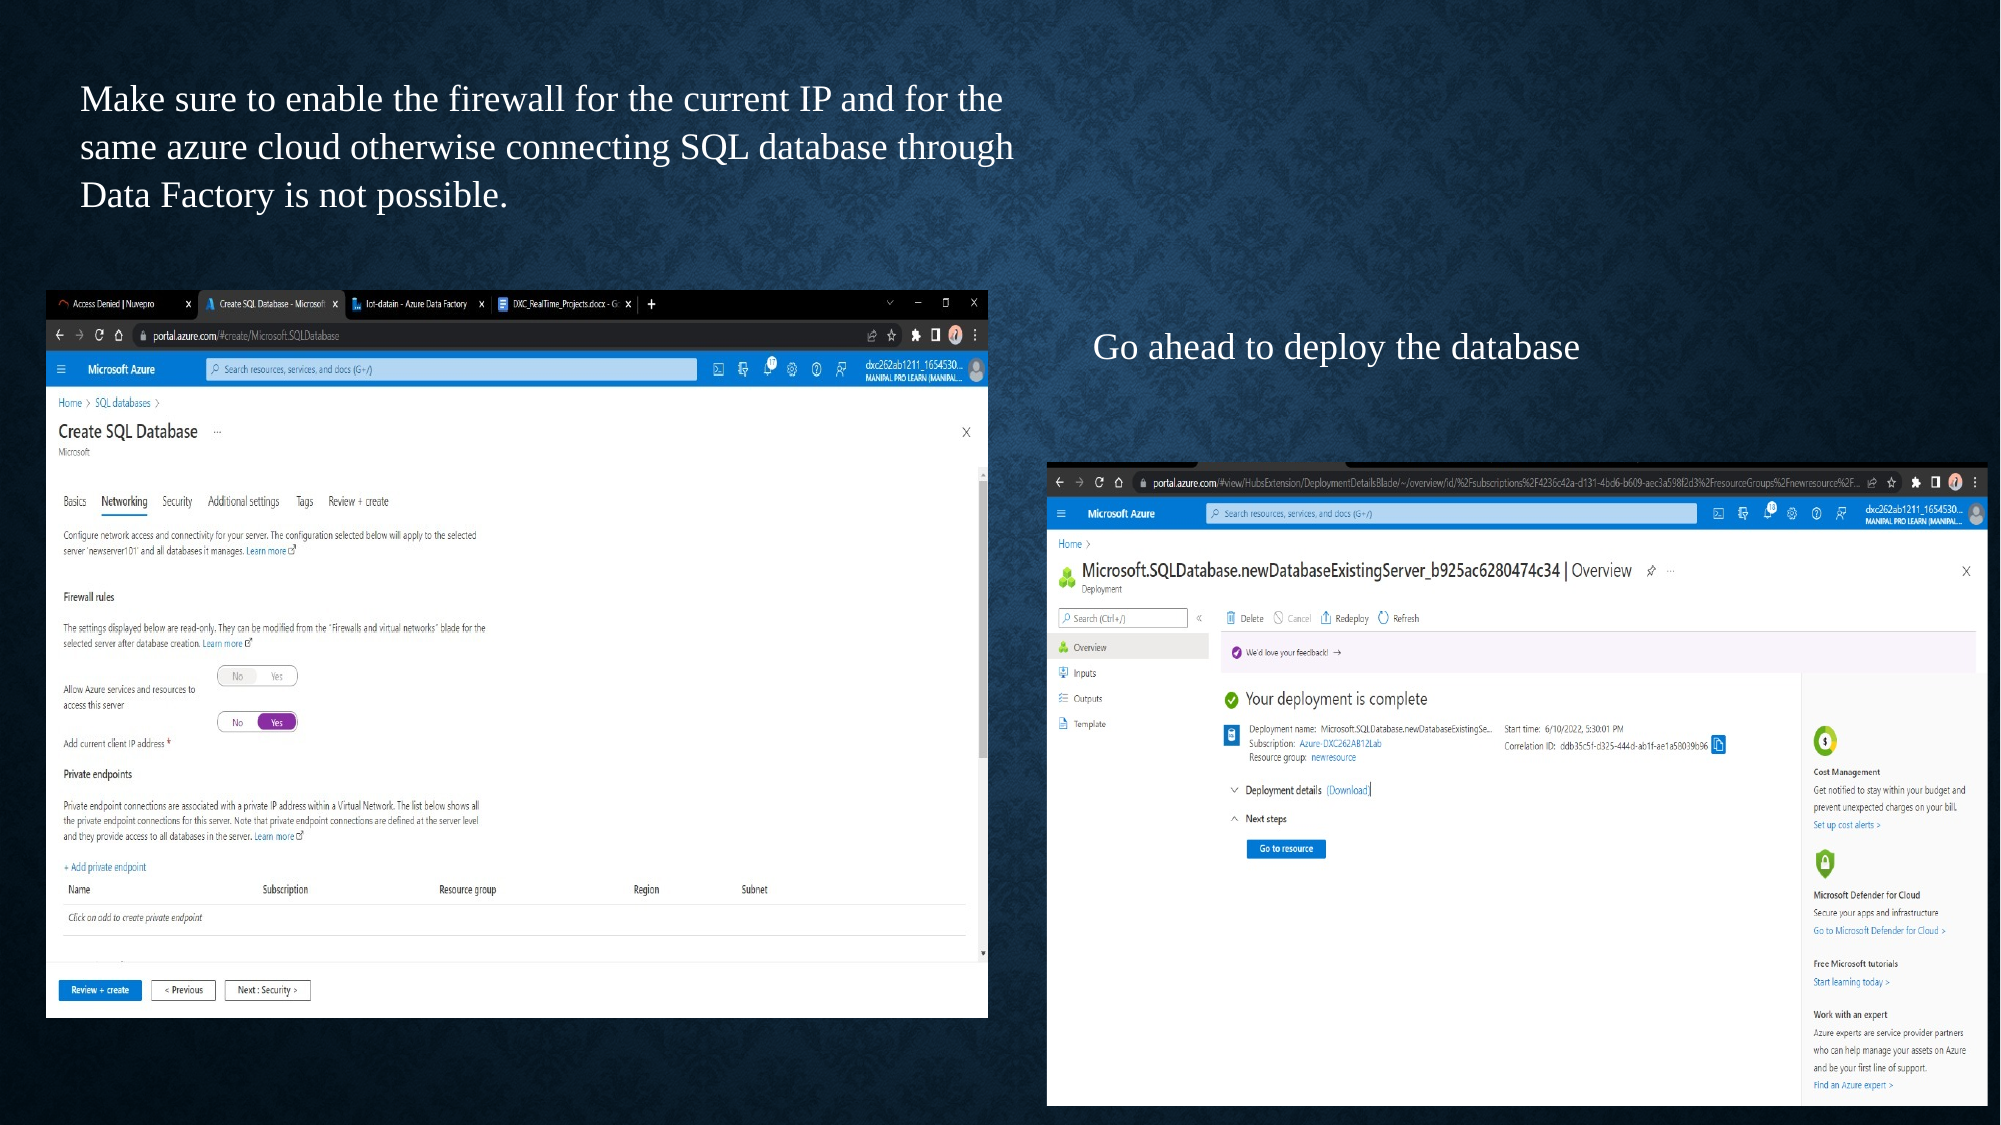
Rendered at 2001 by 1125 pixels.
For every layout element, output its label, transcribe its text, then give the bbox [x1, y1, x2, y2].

text_box Go ahead to deploy the database [1078, 311, 2000, 375]
text_box Make sure to enable the firewall for the current IP and for the same azure cloud otherwise connecting SQL database through Data Factory is not possible. [65, 62, 1066, 223]
picture [1046, 461, 1989, 1107]
picture [46, 290, 988, 1018]
